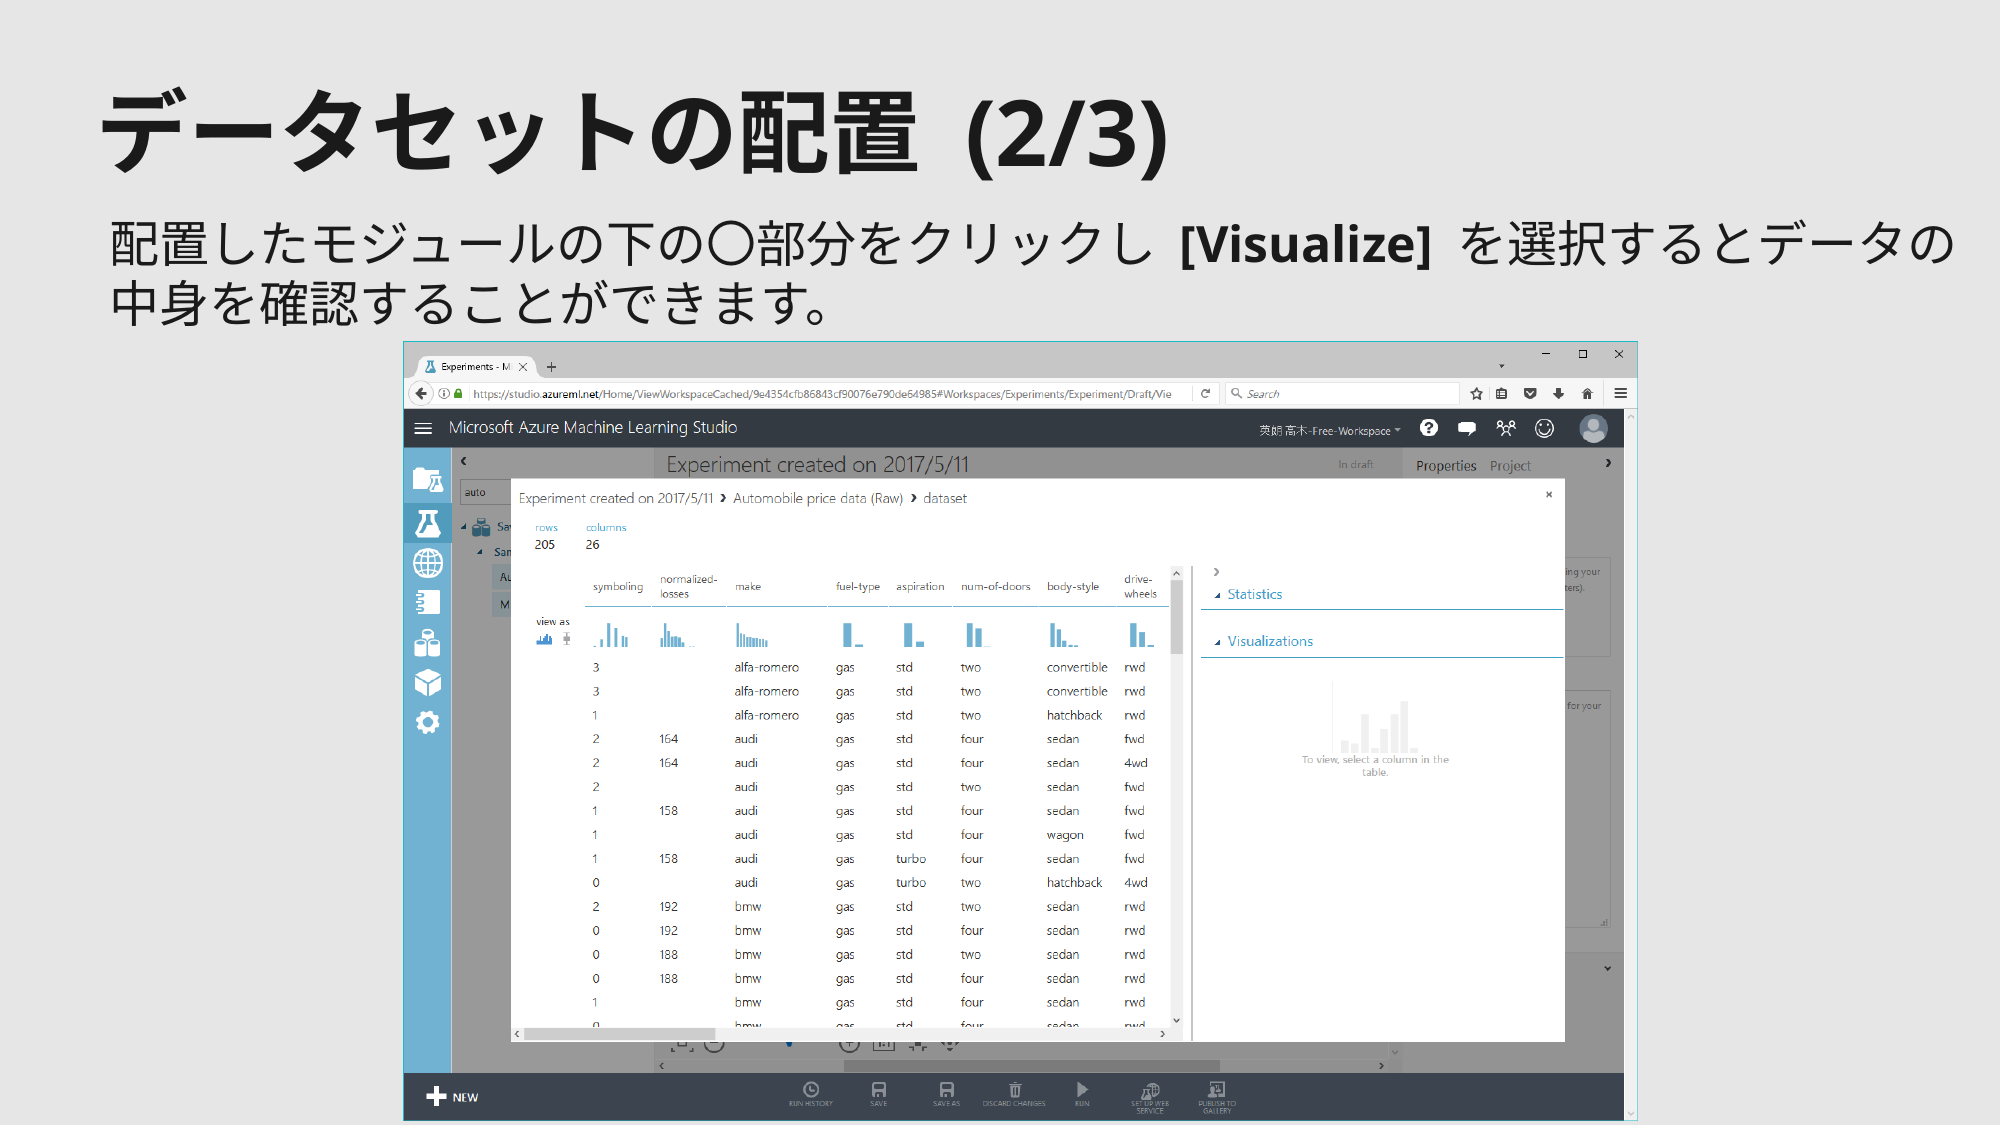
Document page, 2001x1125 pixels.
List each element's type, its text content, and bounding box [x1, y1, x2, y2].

text_box 配置したモジュールの下の〇部分をクリックし [Visualize] を選択するとデータの中身を確認することができます。 [95, 204, 1996, 340]
picture [402, 341, 1638, 1121]
title データセットの配置 (2/3) [96, 75, 1904, 187]
